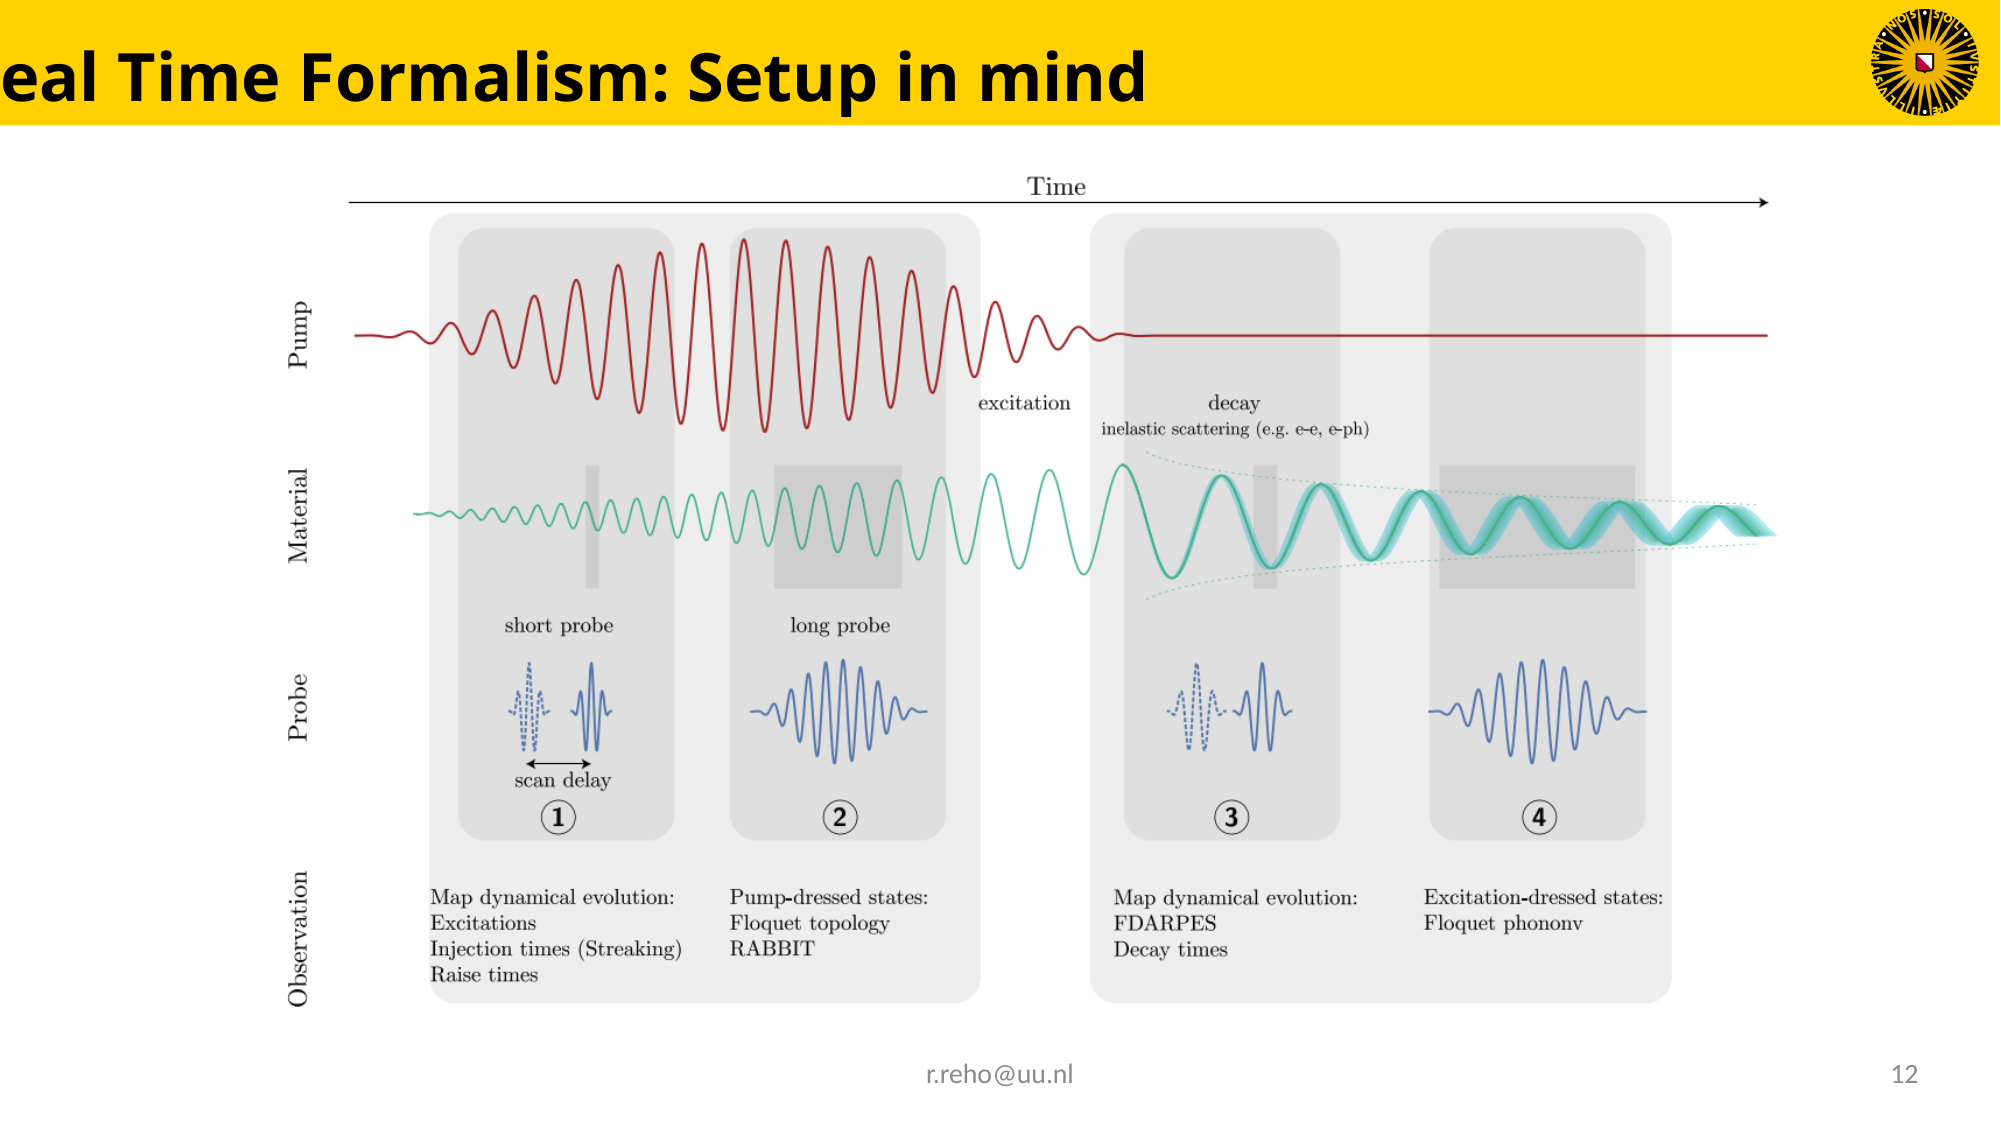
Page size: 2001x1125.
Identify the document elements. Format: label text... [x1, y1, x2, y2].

footer r.reho@uu.nl [746, 1042, 1254, 1103]
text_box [0, 0, 2000, 126]
picture [174, 146, 1868, 1022]
slide_number 12 [1595, 1042, 1934, 1103]
